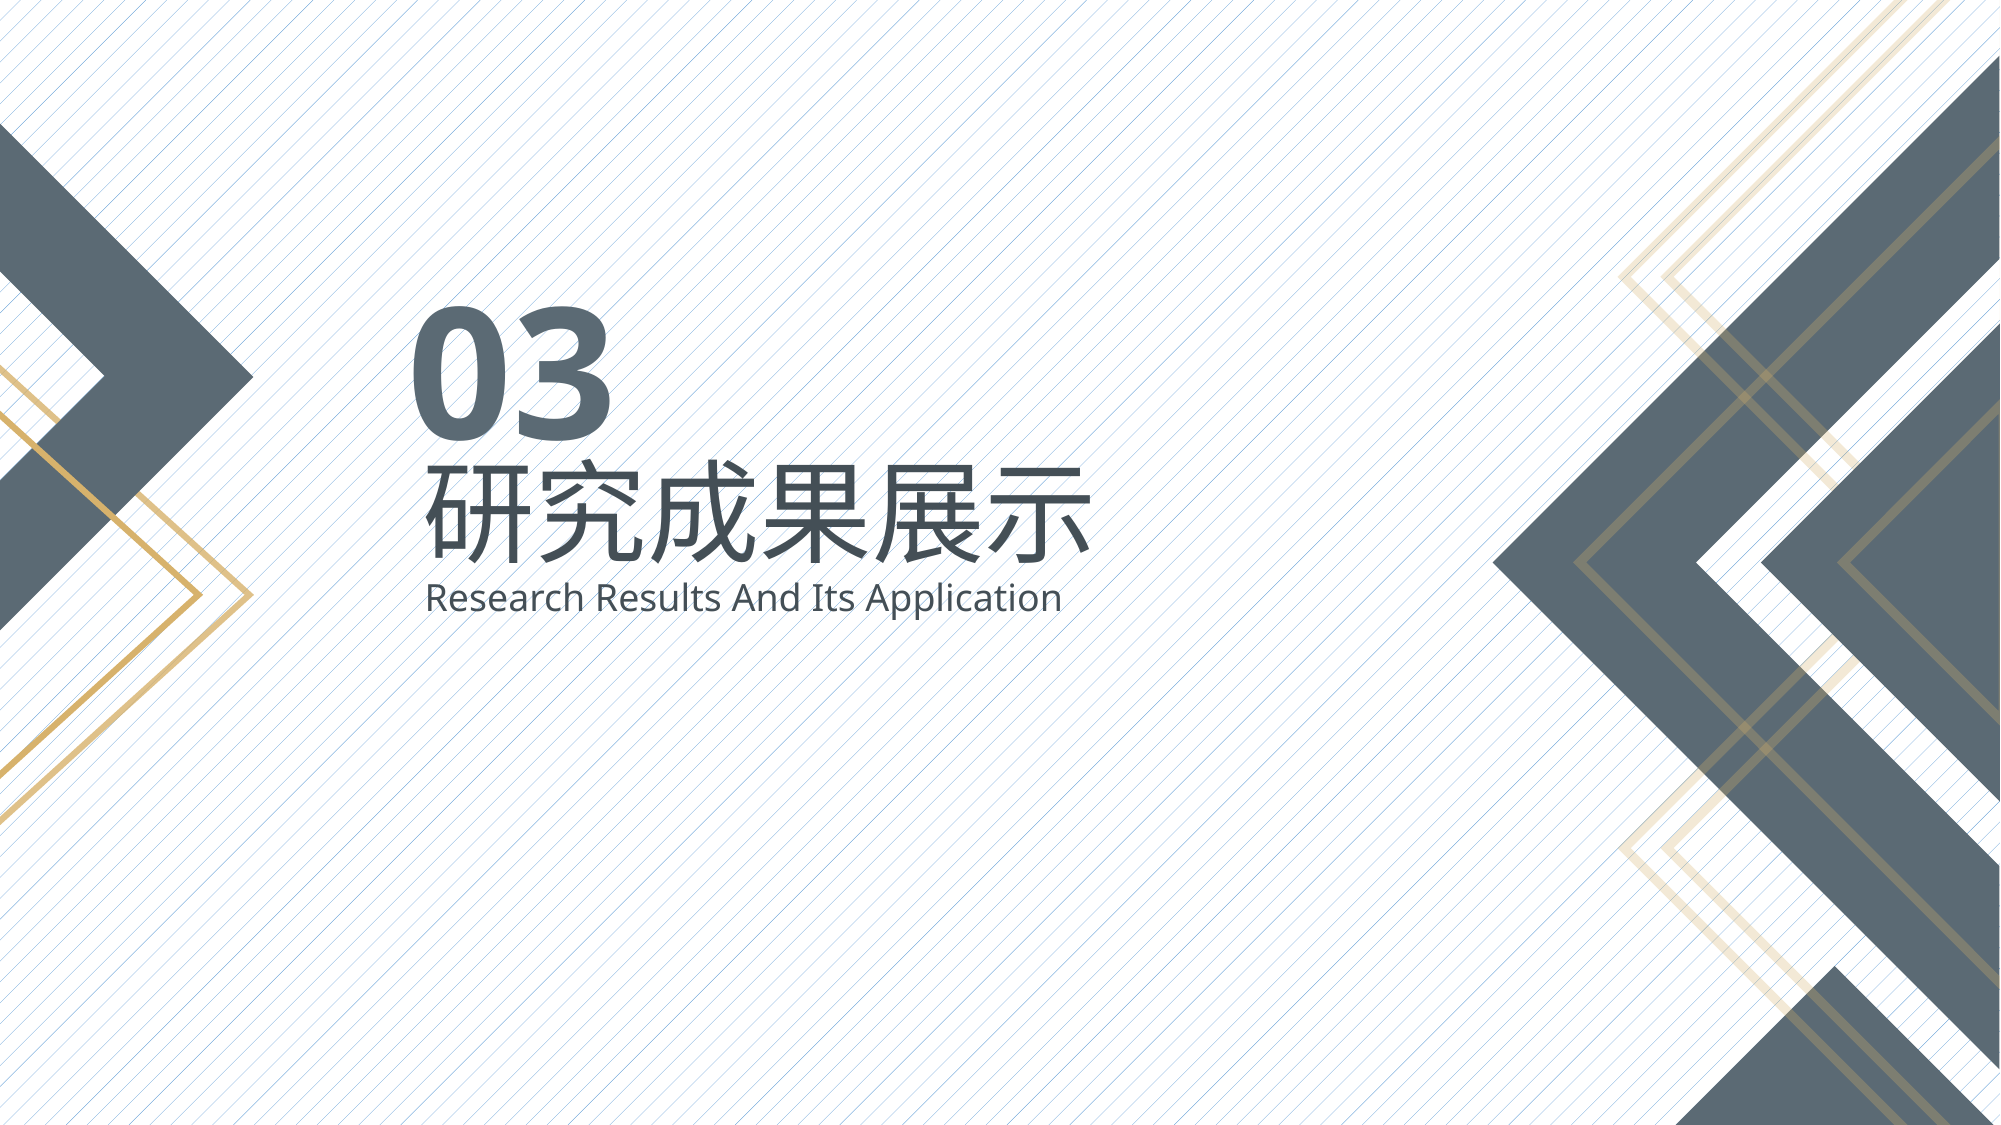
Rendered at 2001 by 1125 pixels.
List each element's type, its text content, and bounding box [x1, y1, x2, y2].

text_box 03 [371, 248, 653, 484]
text_box 研究成果展示 [407, 434, 1362, 585]
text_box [0, 196, 250, 867]
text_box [1579, 0, 2000, 1125]
text_box Research Results And Its Application [409, 566, 1337, 626]
